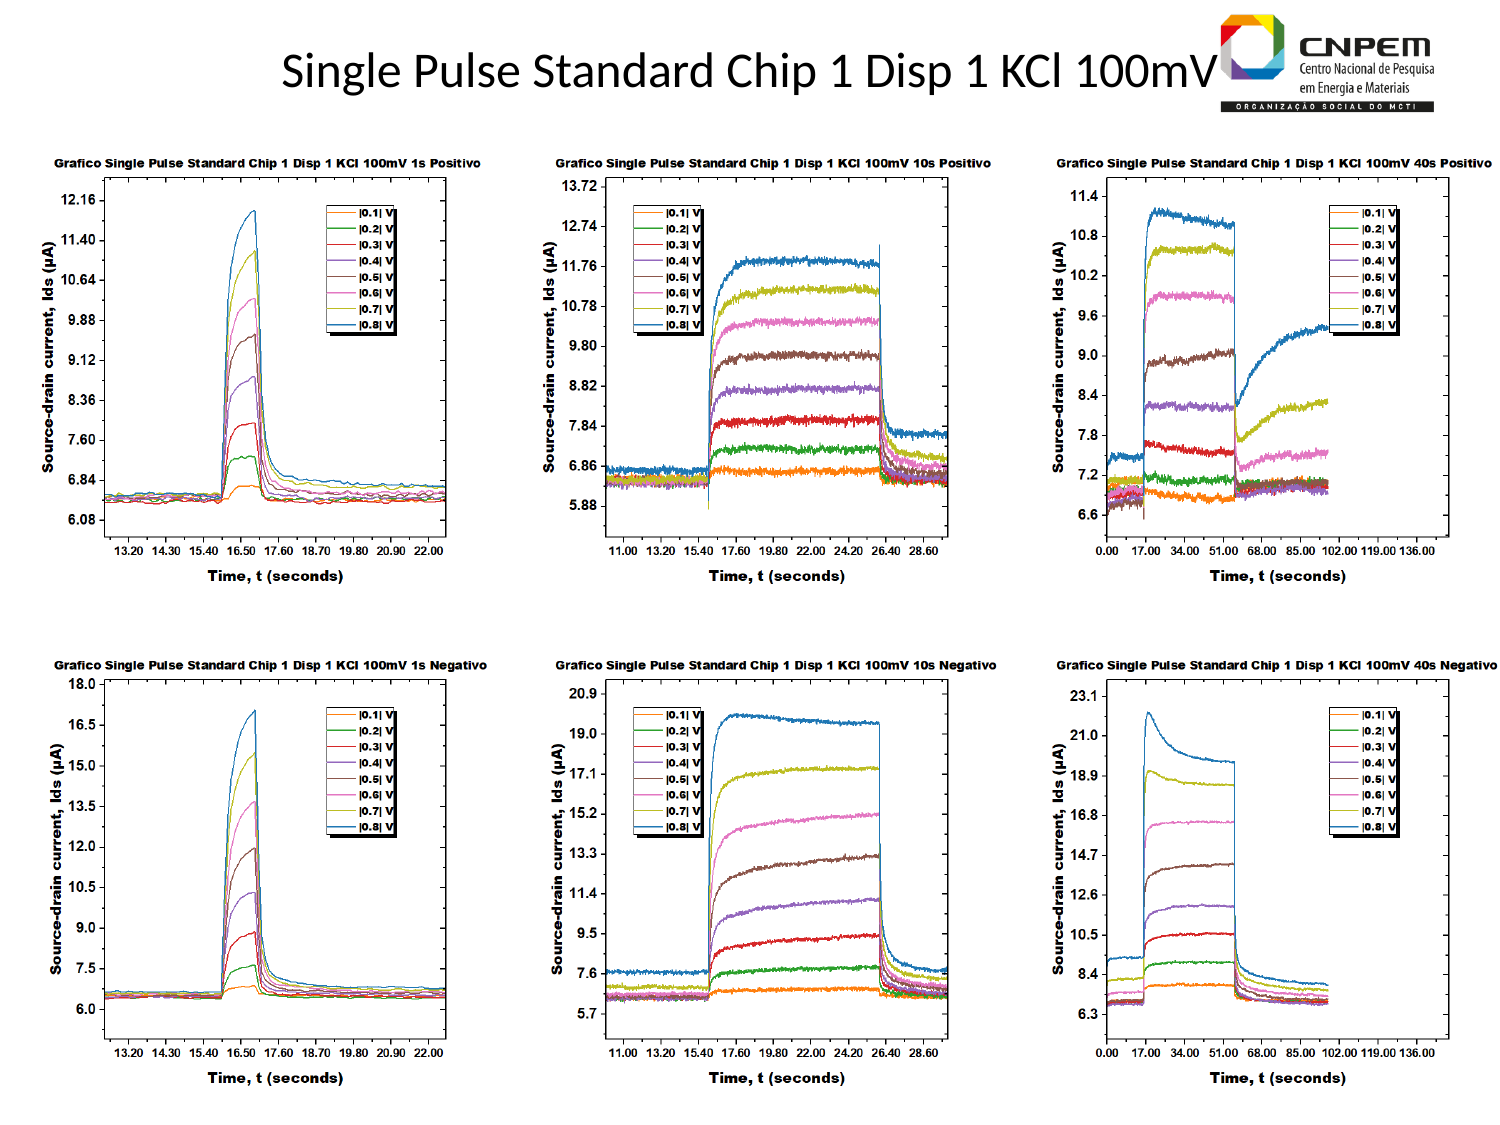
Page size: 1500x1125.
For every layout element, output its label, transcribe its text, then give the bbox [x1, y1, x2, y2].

text_box Single Pulse Standard Chip 1 Disp 1 KCl 100mV [266, 29, 1194, 105]
picture [14, 1, 1500, 1122]
